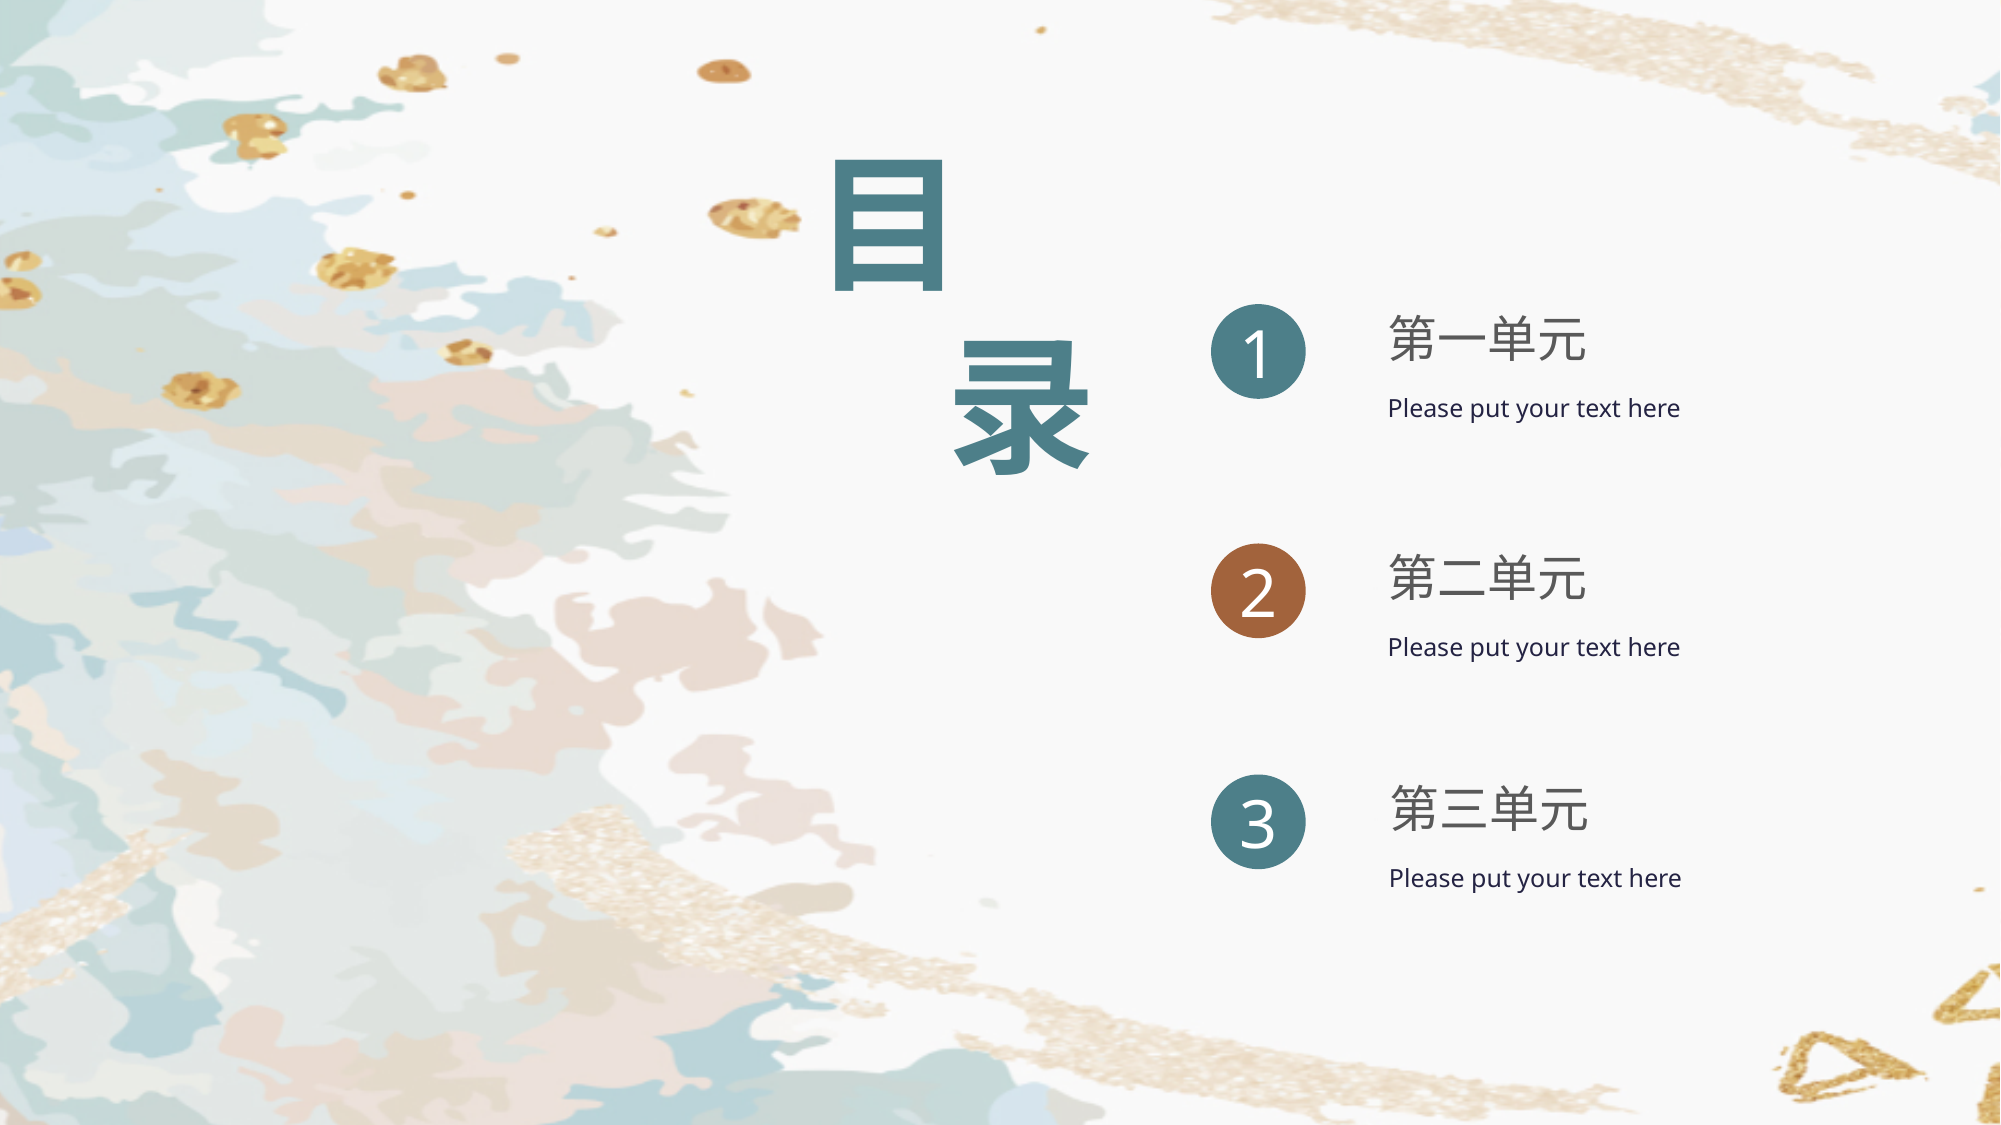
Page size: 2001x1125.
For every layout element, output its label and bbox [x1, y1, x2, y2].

picture [0, 0, 2001, 1125]
text_box [1211, 293, 1785, 419]
text_box [1211, 533, 1785, 658]
text_box [1210, 764, 1787, 889]
